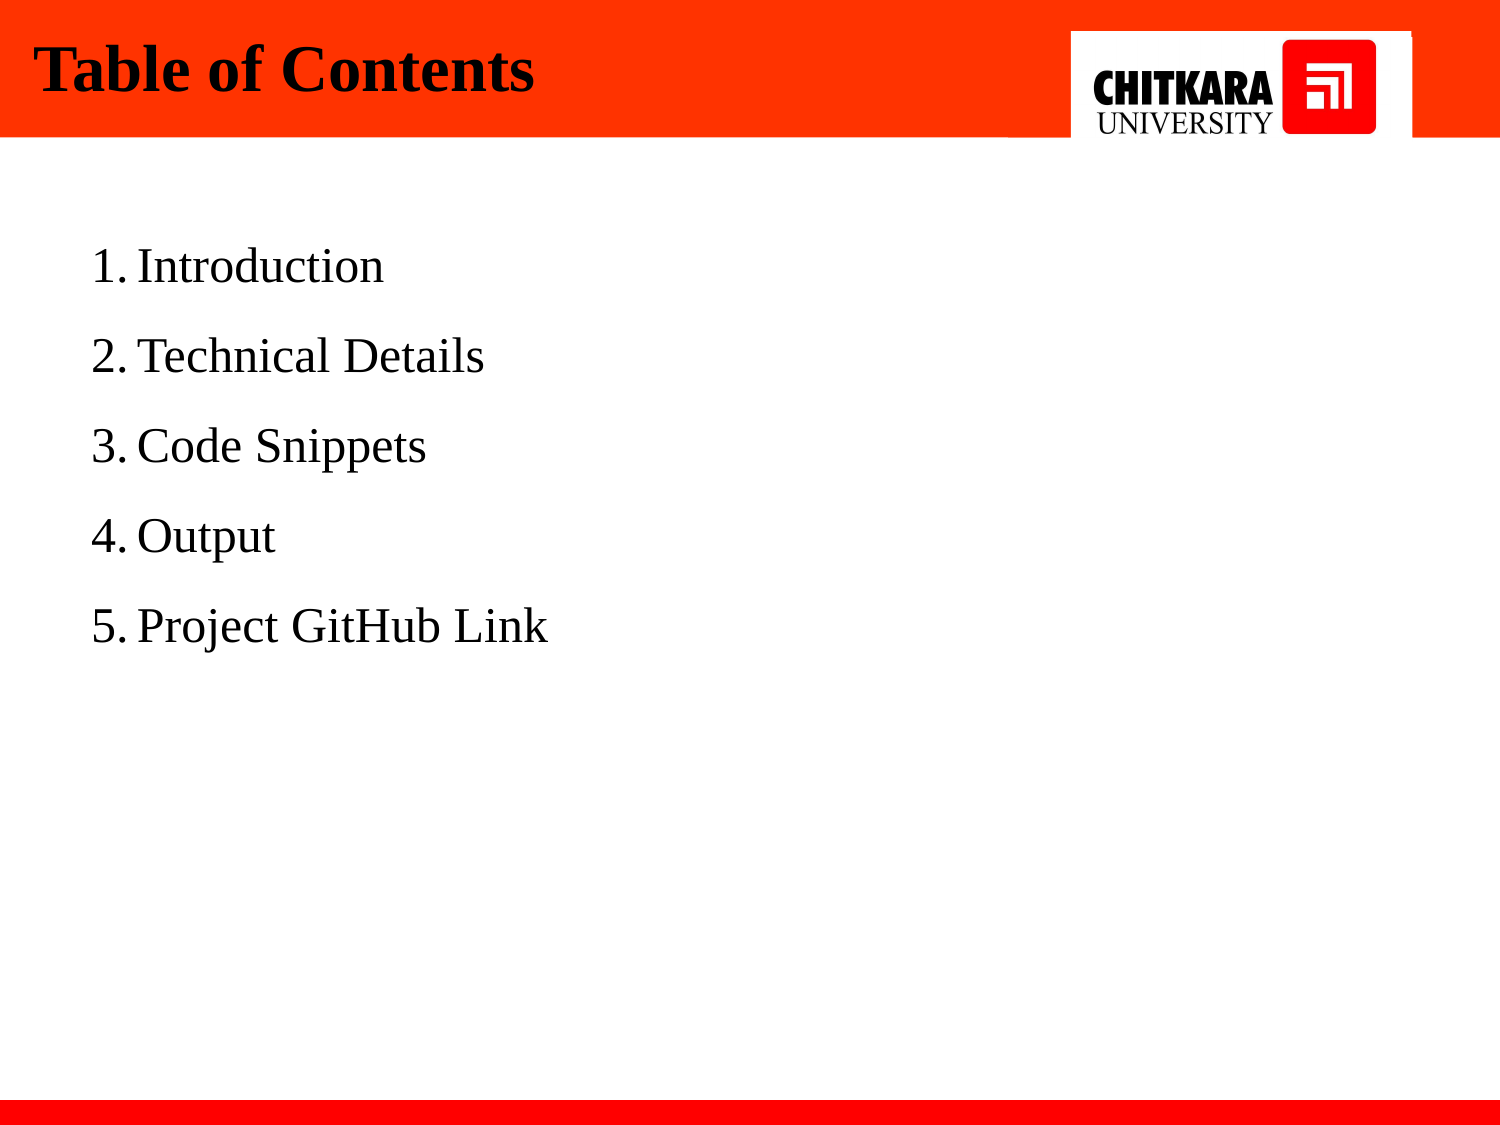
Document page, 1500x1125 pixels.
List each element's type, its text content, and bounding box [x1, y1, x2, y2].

text_box Introduction Technical Details Code Snippets Output Project GitHub Link [76, 194, 1211, 765]
text_box Table of Contents [18, 17, 905, 113]
picture [1074, 37, 1391, 138]
